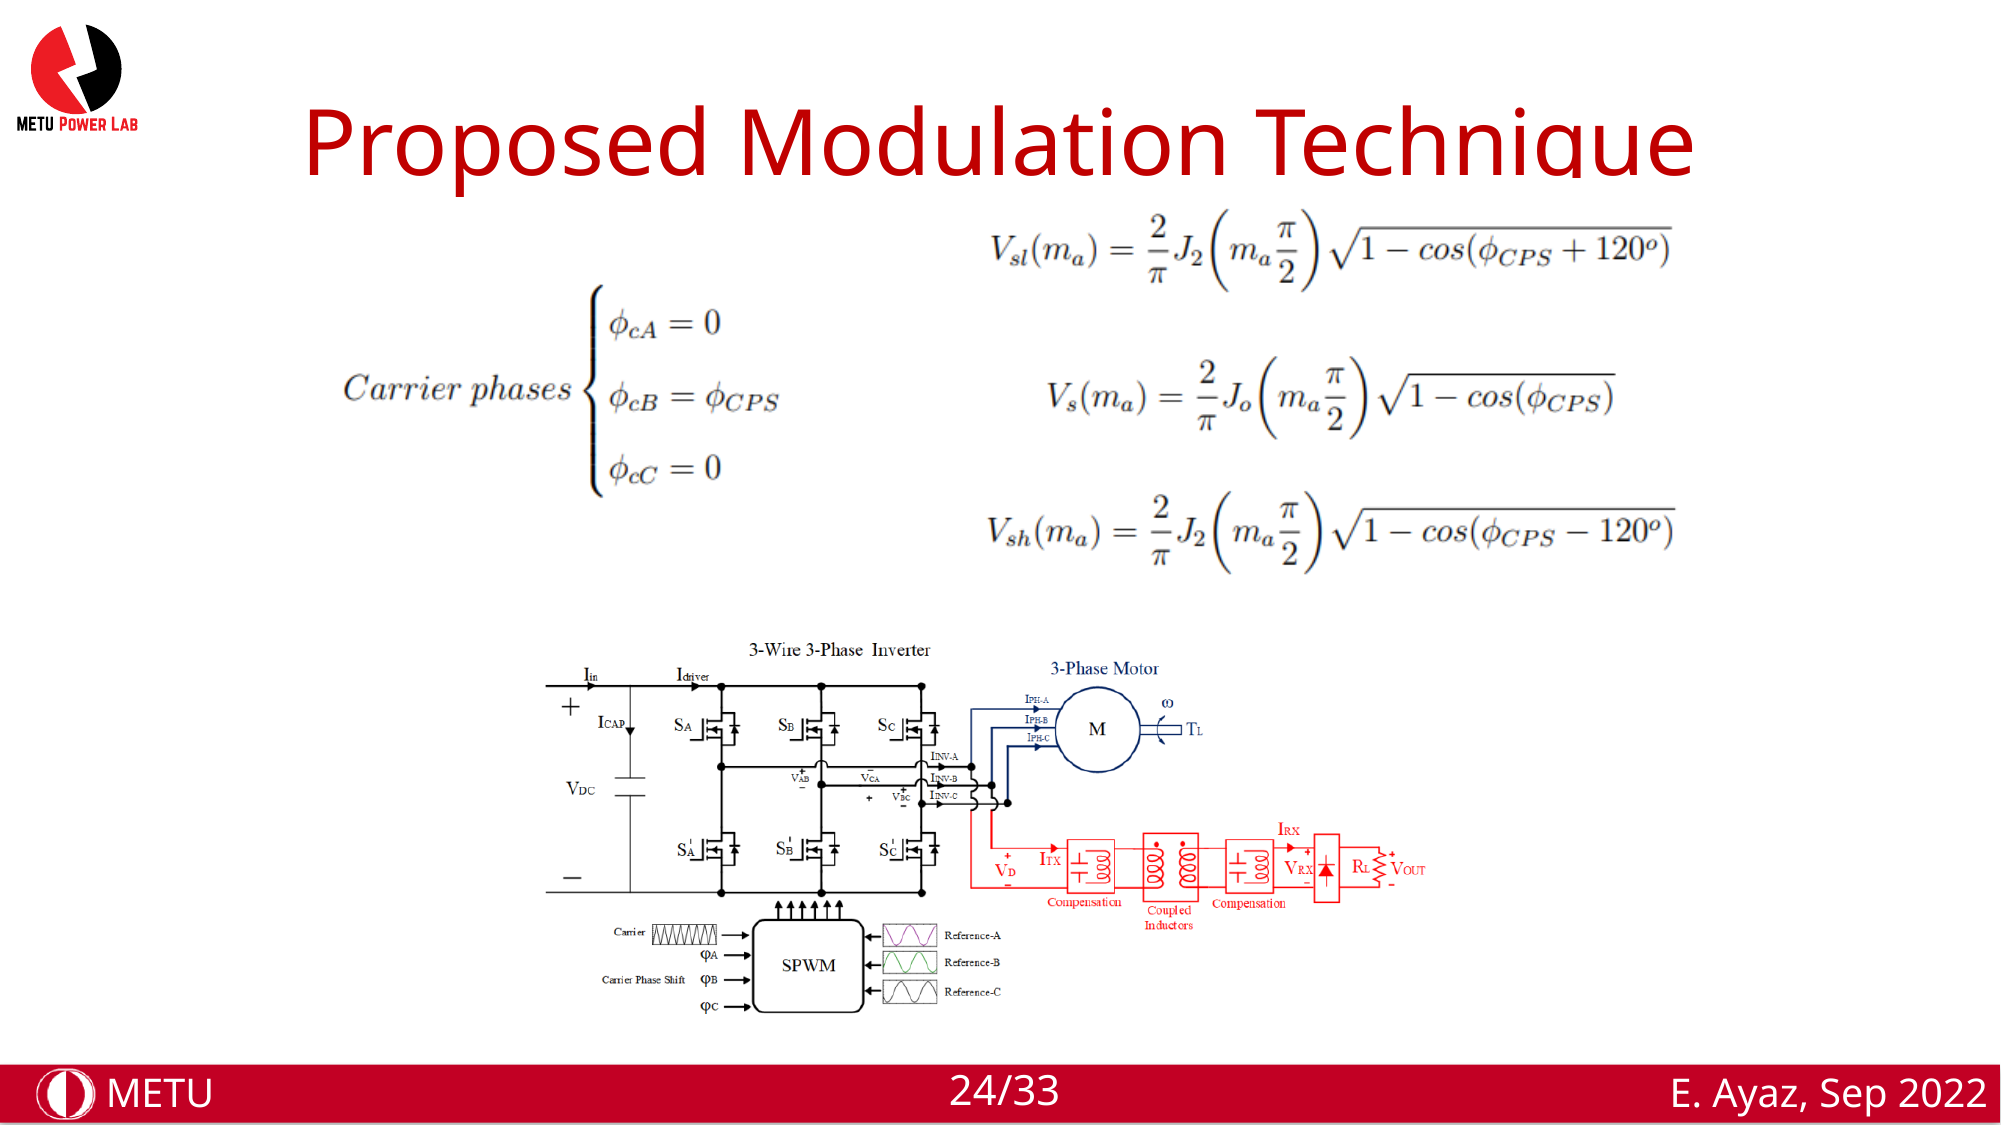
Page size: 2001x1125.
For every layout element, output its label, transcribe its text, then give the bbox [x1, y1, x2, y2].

title Proposed Modulation Technique [99, 45, 1900, 233]
picture [929, 178, 1713, 587]
picture [287, 265, 830, 511]
picture [495, 614, 1505, 1039]
picture [30, 1068, 99, 1120]
